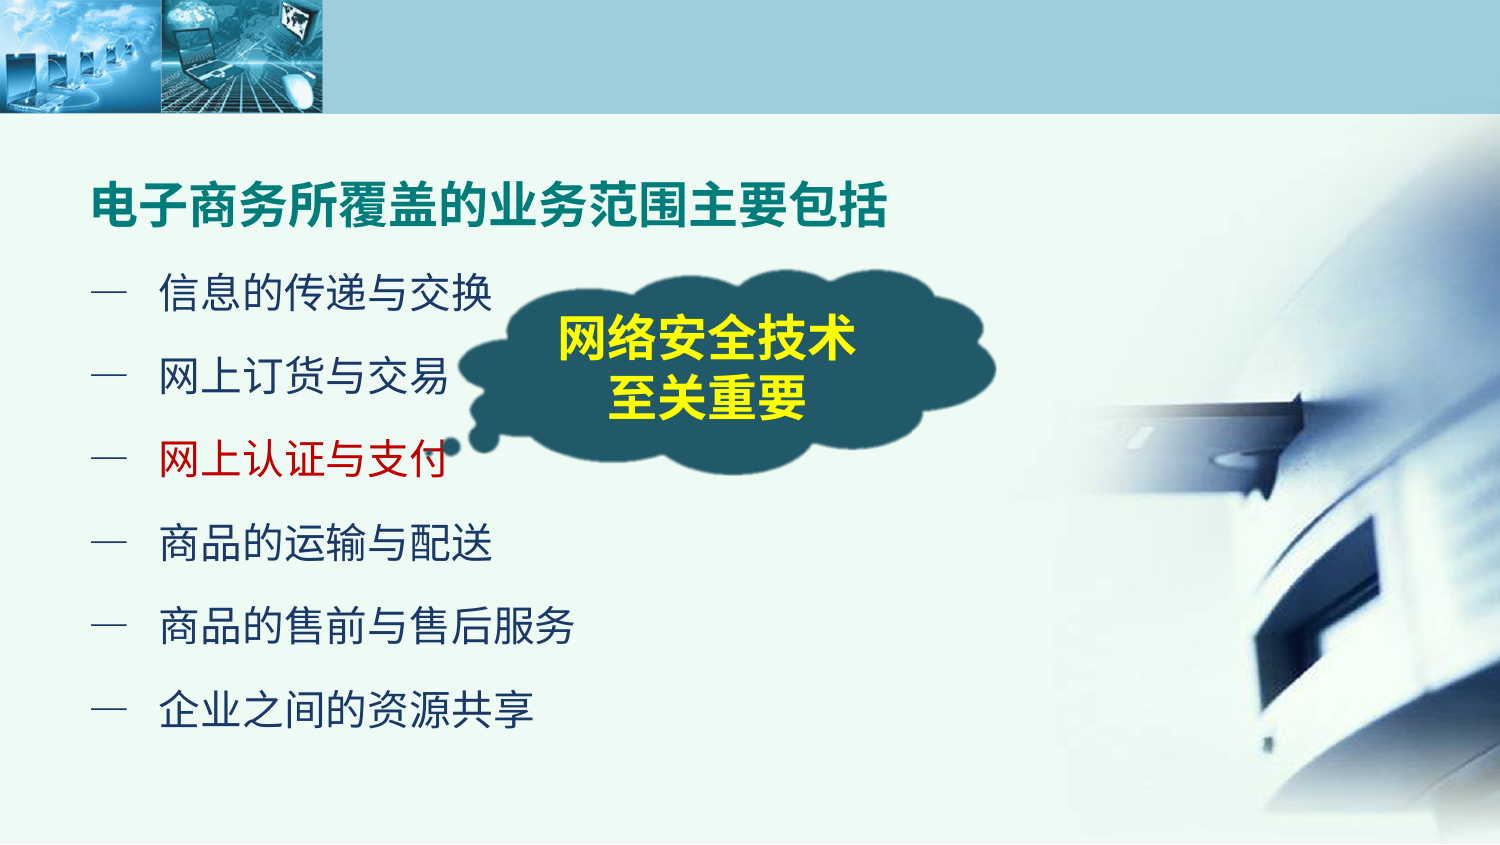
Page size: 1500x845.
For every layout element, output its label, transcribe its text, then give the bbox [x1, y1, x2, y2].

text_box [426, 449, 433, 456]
picture [0, 0, 1500, 844]
text_box 网络安全技术 至关重要 [459, 270, 996, 475]
text_box 网络安全技术 至关重要 [442, 437, 462, 456]
list 电子商务所覆盖的业务范围主要包括 — 信息的传递与交换 — 网上订货与交易 — 网上认证与支付 — 商品的运输与配送 — 商品的售前与售后服务 — 企业之间的资源共享 [73, 135, 1161, 763]
